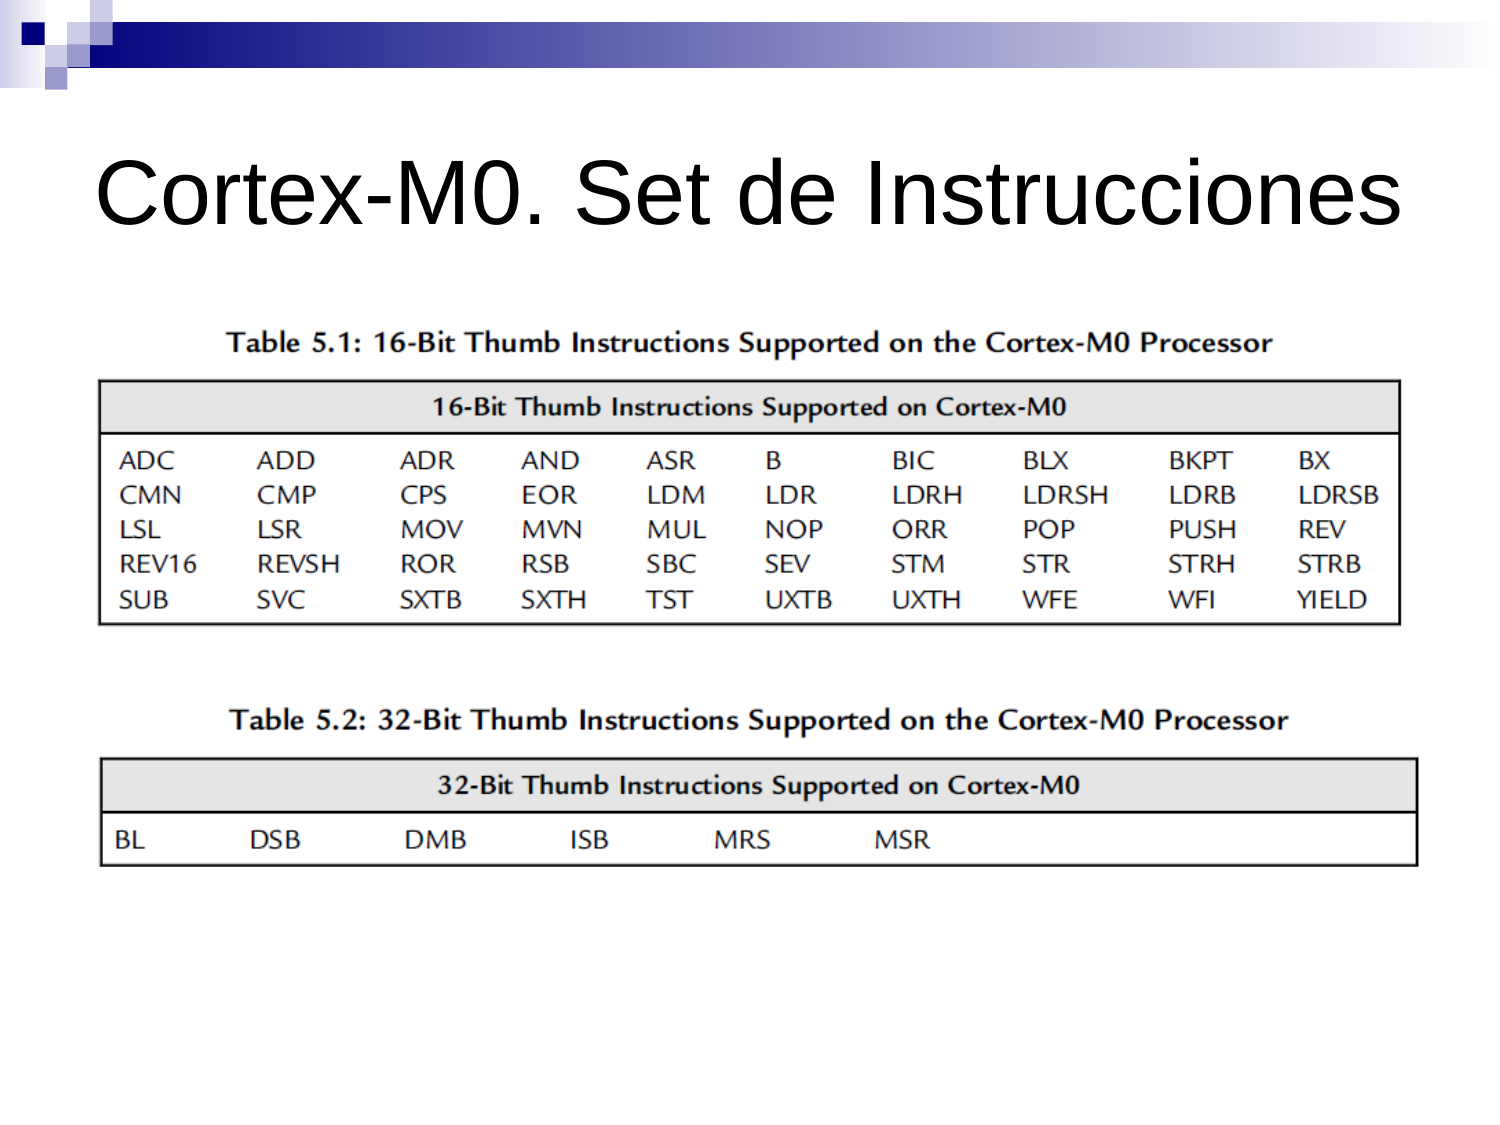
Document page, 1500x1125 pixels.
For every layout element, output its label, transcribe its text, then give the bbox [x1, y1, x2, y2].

title Cortex-M0. Set de Instrucciones [75, 75, 1425, 300]
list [64, 325, 1416, 639]
picture [74, 692, 1434, 888]
